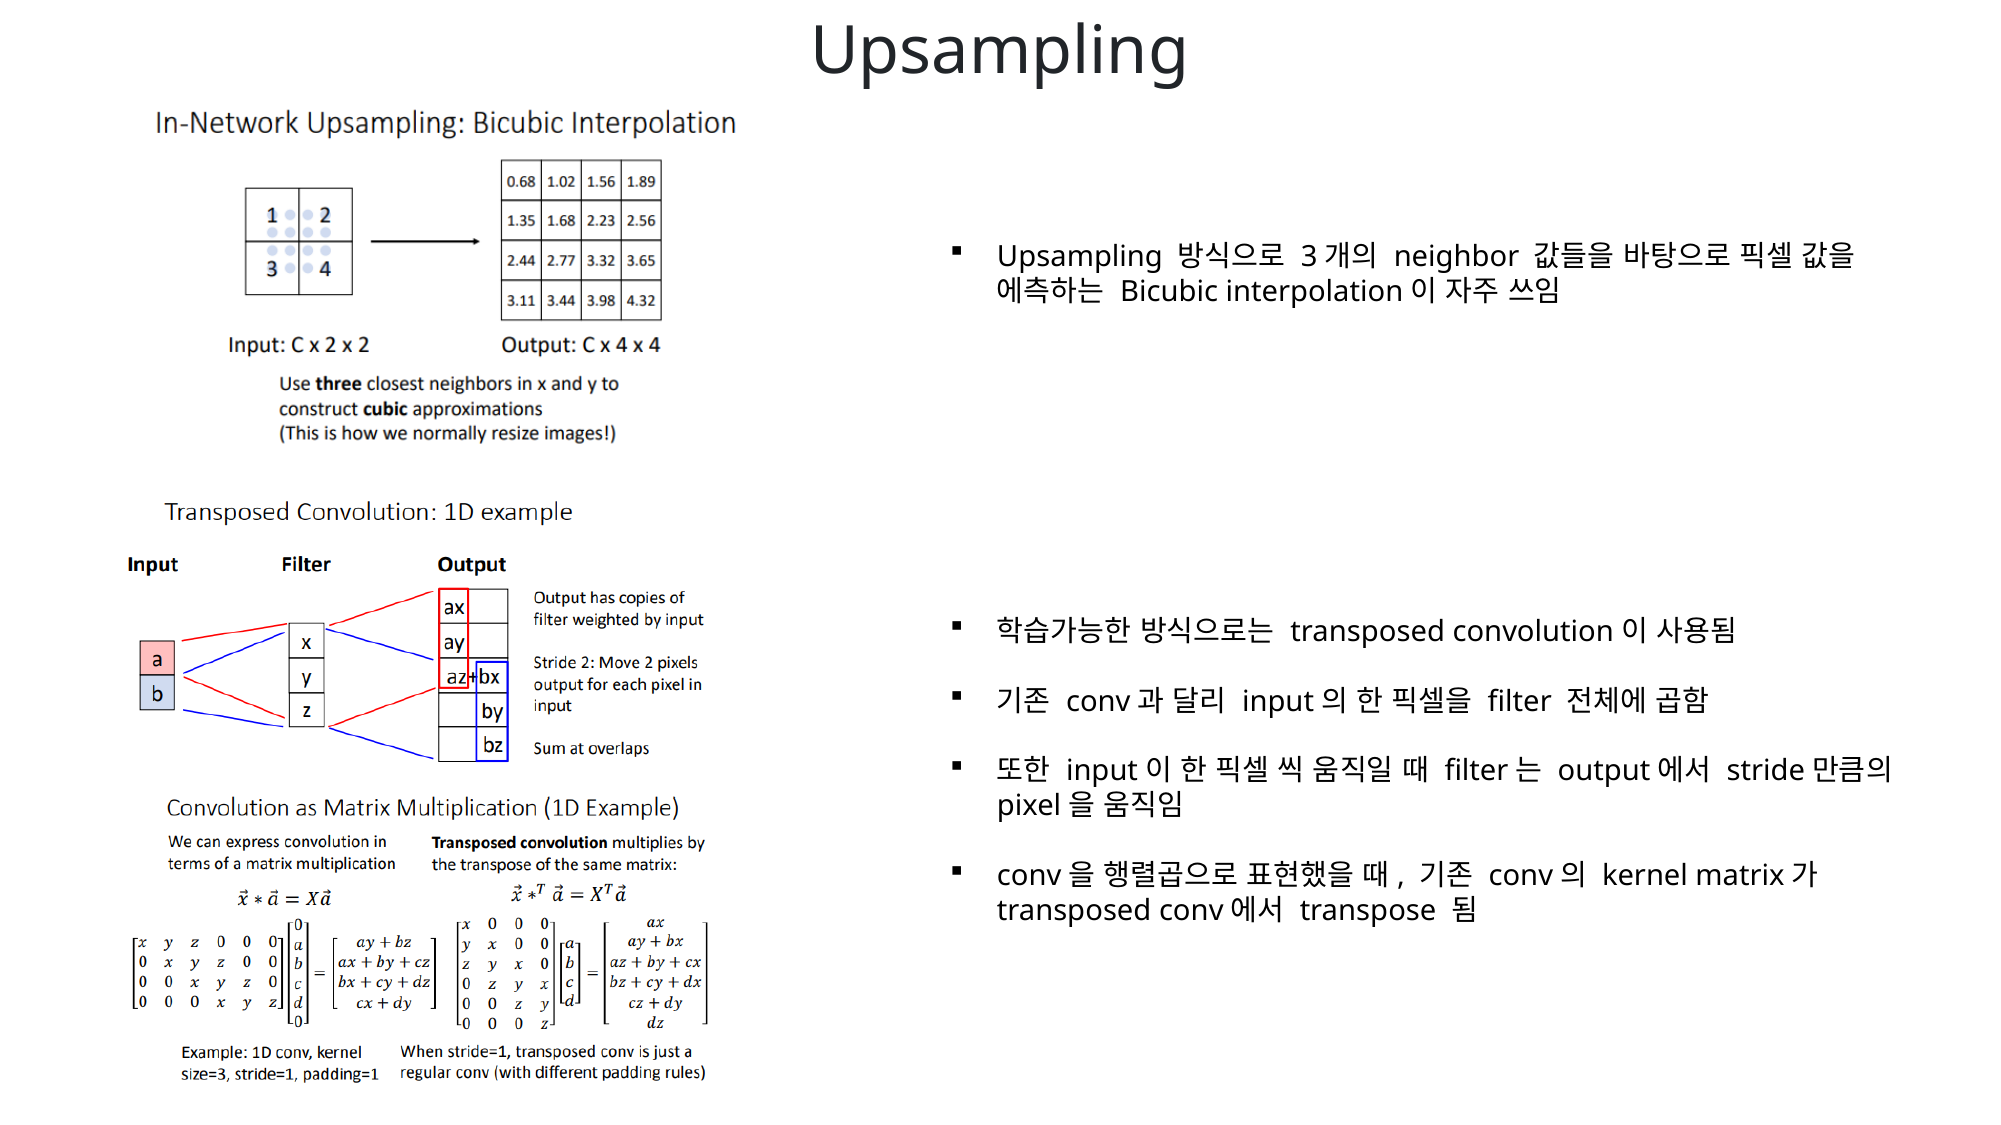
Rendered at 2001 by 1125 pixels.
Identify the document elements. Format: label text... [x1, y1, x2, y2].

text_box 학습가능한 방식으로는 transposed convolution이 사용됨 기존 conv과 달리 input의 한 픽셀을 filter 전체에 곱함 또한 input이 한 픽셀 씩 움직일 때 filter는 output에서 stride만큼의 pixel을 움직임 conv을 행렬곱으로 표현했을 때, 기존 conv의 kernel matrix가 transposed conv에서 transpose 됨 [935, 604, 1954, 934]
picture [123, 488, 727, 1089]
text_box Upsampling [197, 0, 1803, 95]
picture [123, 95, 773, 450]
text_box Upsampling 방식으로 3개의 neighbor 값들을 바탕으로 픽셀 값을 에측하는 Bicubic interpolation이 자주 쓰임 [935, 229, 1954, 315]
